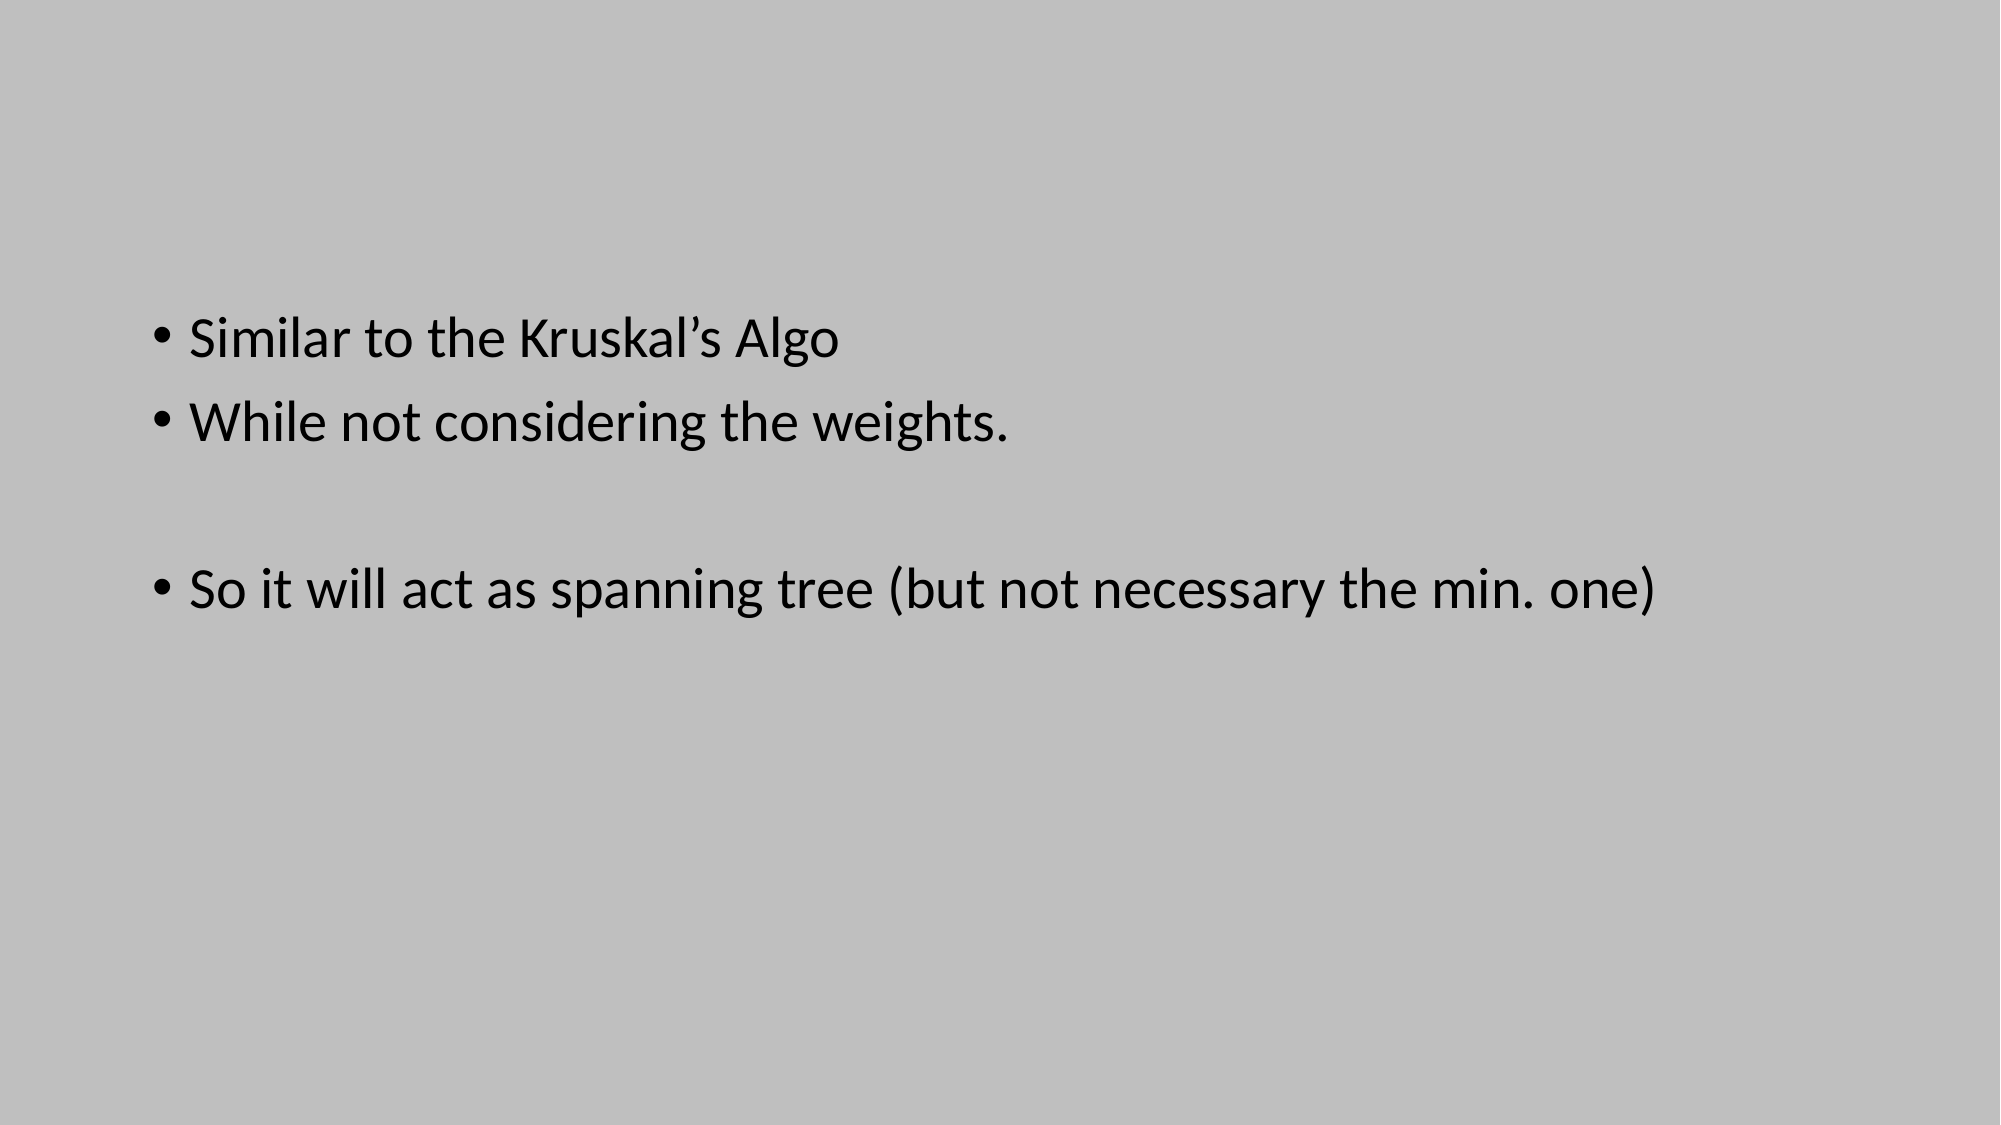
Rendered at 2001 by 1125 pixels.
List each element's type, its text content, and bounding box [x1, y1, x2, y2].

list Similar to the Kruskal’s Algo While not considering the weights. So it will act as spanning tree (but not necessary the min. one) [137, 299, 1927, 1014]
